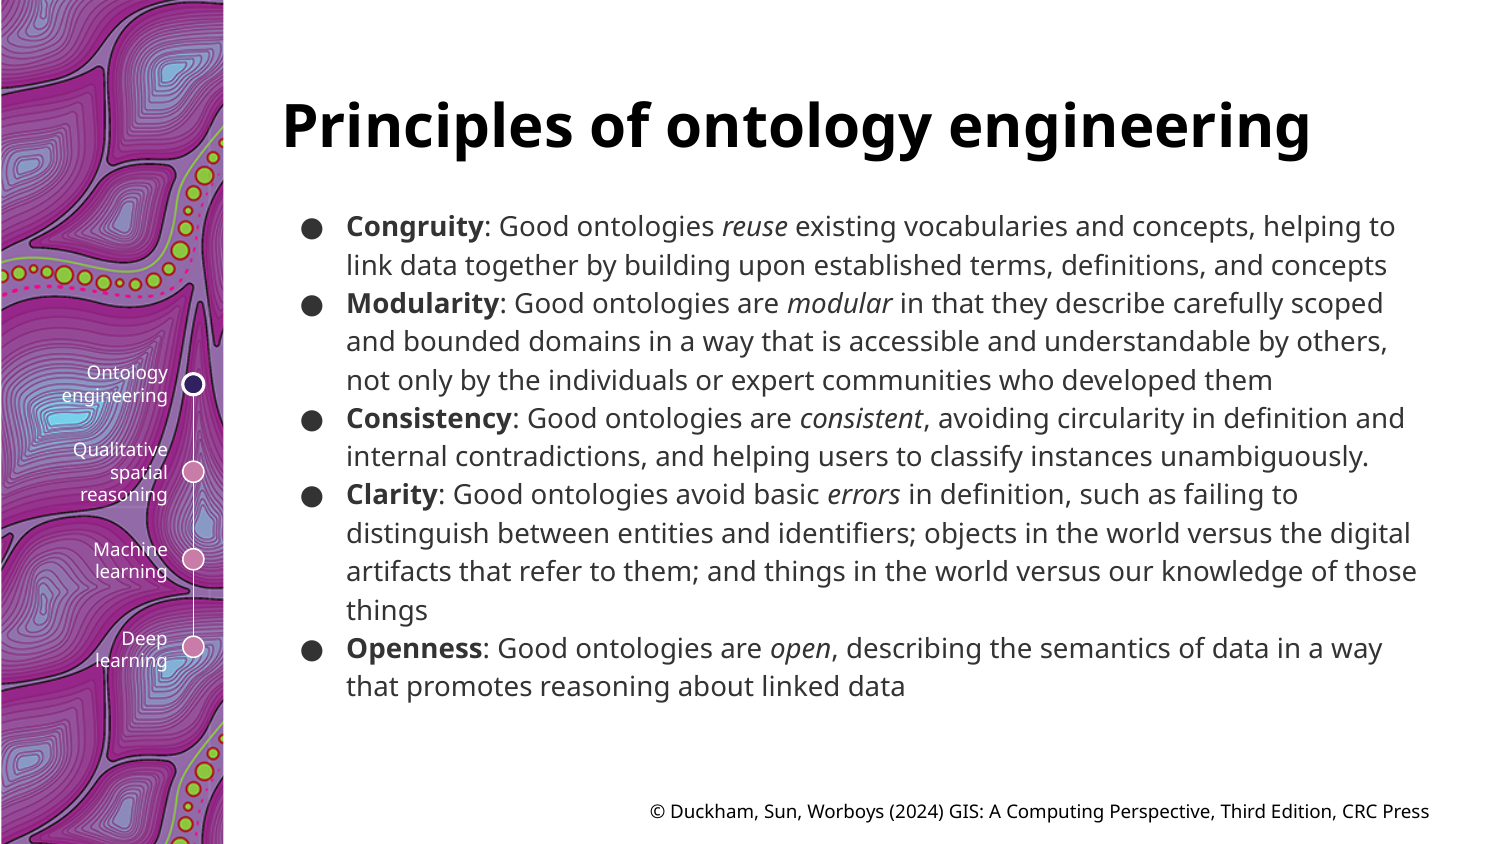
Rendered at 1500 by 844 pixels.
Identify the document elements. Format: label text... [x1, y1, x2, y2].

title Principles of ontology engineering [266, 72, 1449, 176]
picture [1, 0, 224, 844]
text_box [182, 373, 204, 395]
list Congruity: Good ontologies reuse existing vocabularies and concepts, helping to link data together by building upon established terms, definitions, and concepts Modularity: Good ontologies are modular in that they describe carefully scoped and bounded domains in a way that is accessible and understandable by others, not only by the individuals or expert communities who developed them Consistency: Good ontologies are consistent, avoiding circularity in definition and internal contradictions, and helping users to classify instances unambiguously. Clarity: Good ontologies avoid basic errors in definition, such as failing to distinguish between entities and identifiers; objects in the world versus the digital artifacts that refer to them; and things in the world versus our knowledge of those things Openness: Good ontologies are open, describing the semantics of data in a way that promotes reasoning about linked data [266, 189, 1449, 750]
